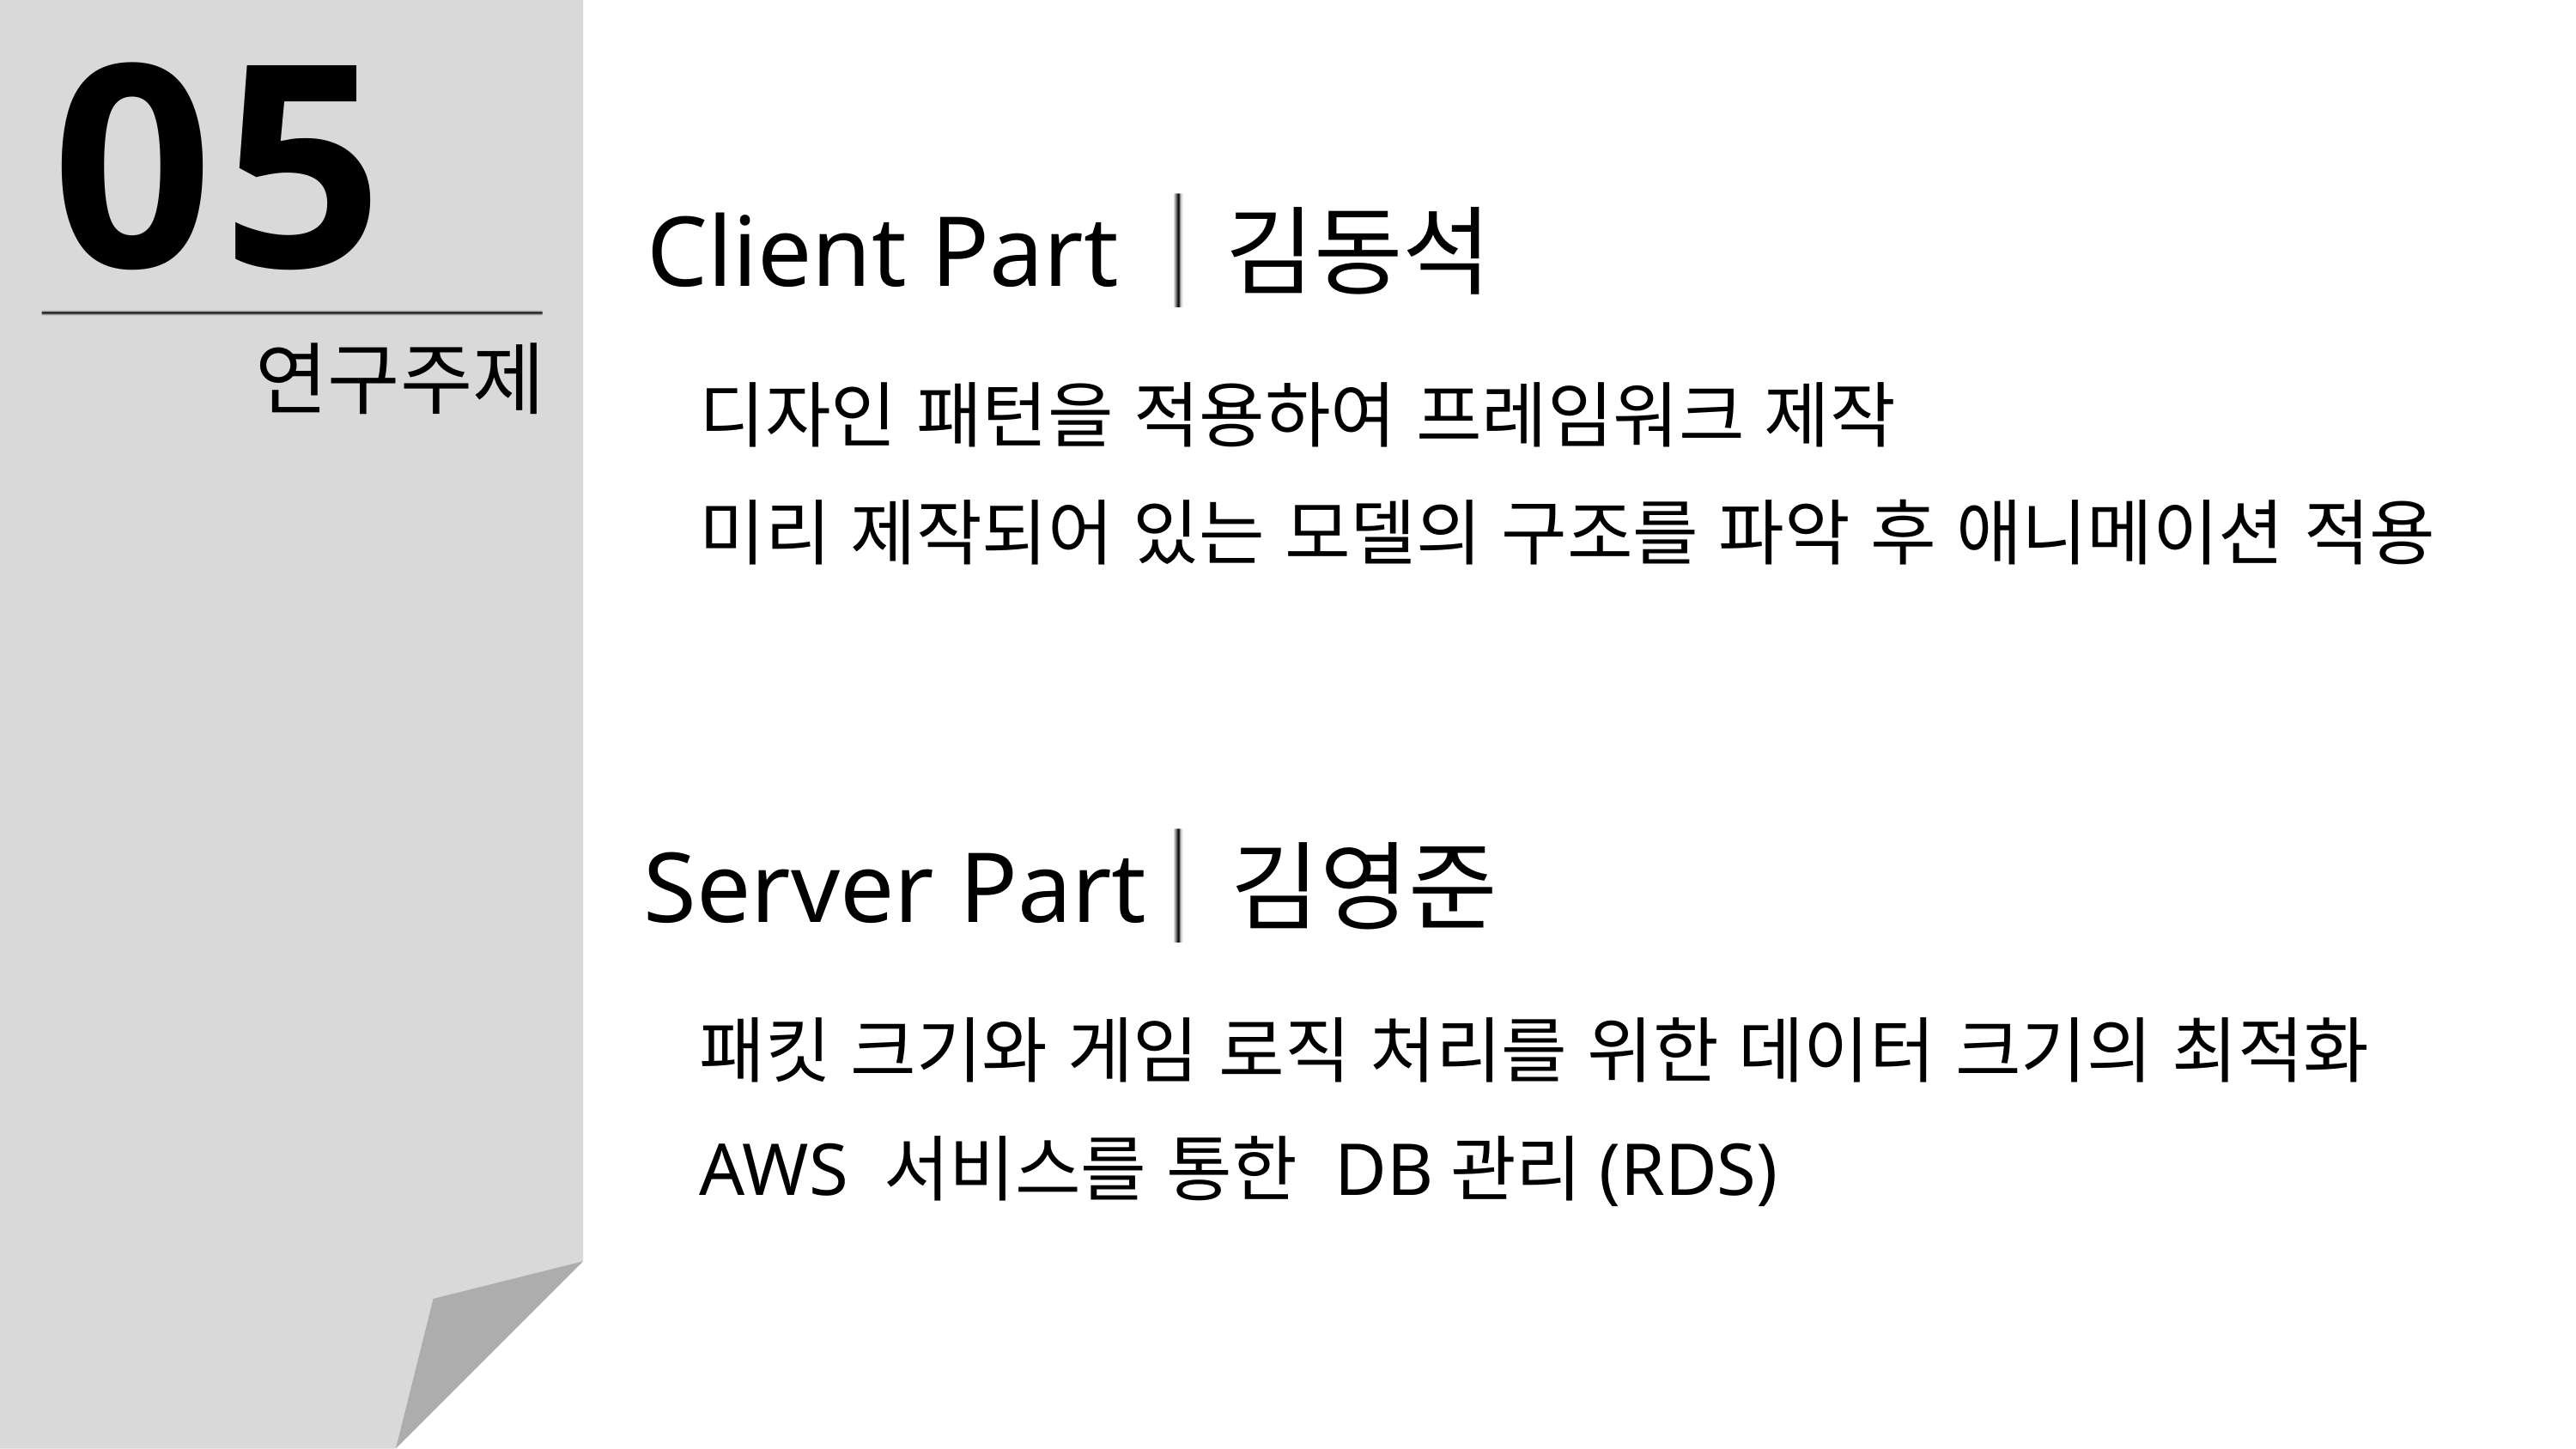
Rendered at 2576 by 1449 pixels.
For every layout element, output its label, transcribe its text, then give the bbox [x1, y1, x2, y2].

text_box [633, 819, 1524, 950]
text_box [0, 0, 586, 1449]
text_box 05 [39, 323, 473, 360]
text_box 05 [39, 0, 473, 308]
text_box 패킷 크기와 게임 로직 처리를 위한 데이터 크기의 최적화 AWS 서비스를 통한 DB관리(RDS) [686, 998, 2576, 1216]
text_box 연구주제 [0, 323, 558, 439]
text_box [40, 307, 543, 318]
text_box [633, 183, 1513, 315]
text_box 디자인 패턴을 적용하여 프레임워크 제작 미리 제작되어 있는 모델의 구조를 파악 후 애니메이션 적용 [686, 363, 2576, 580]
